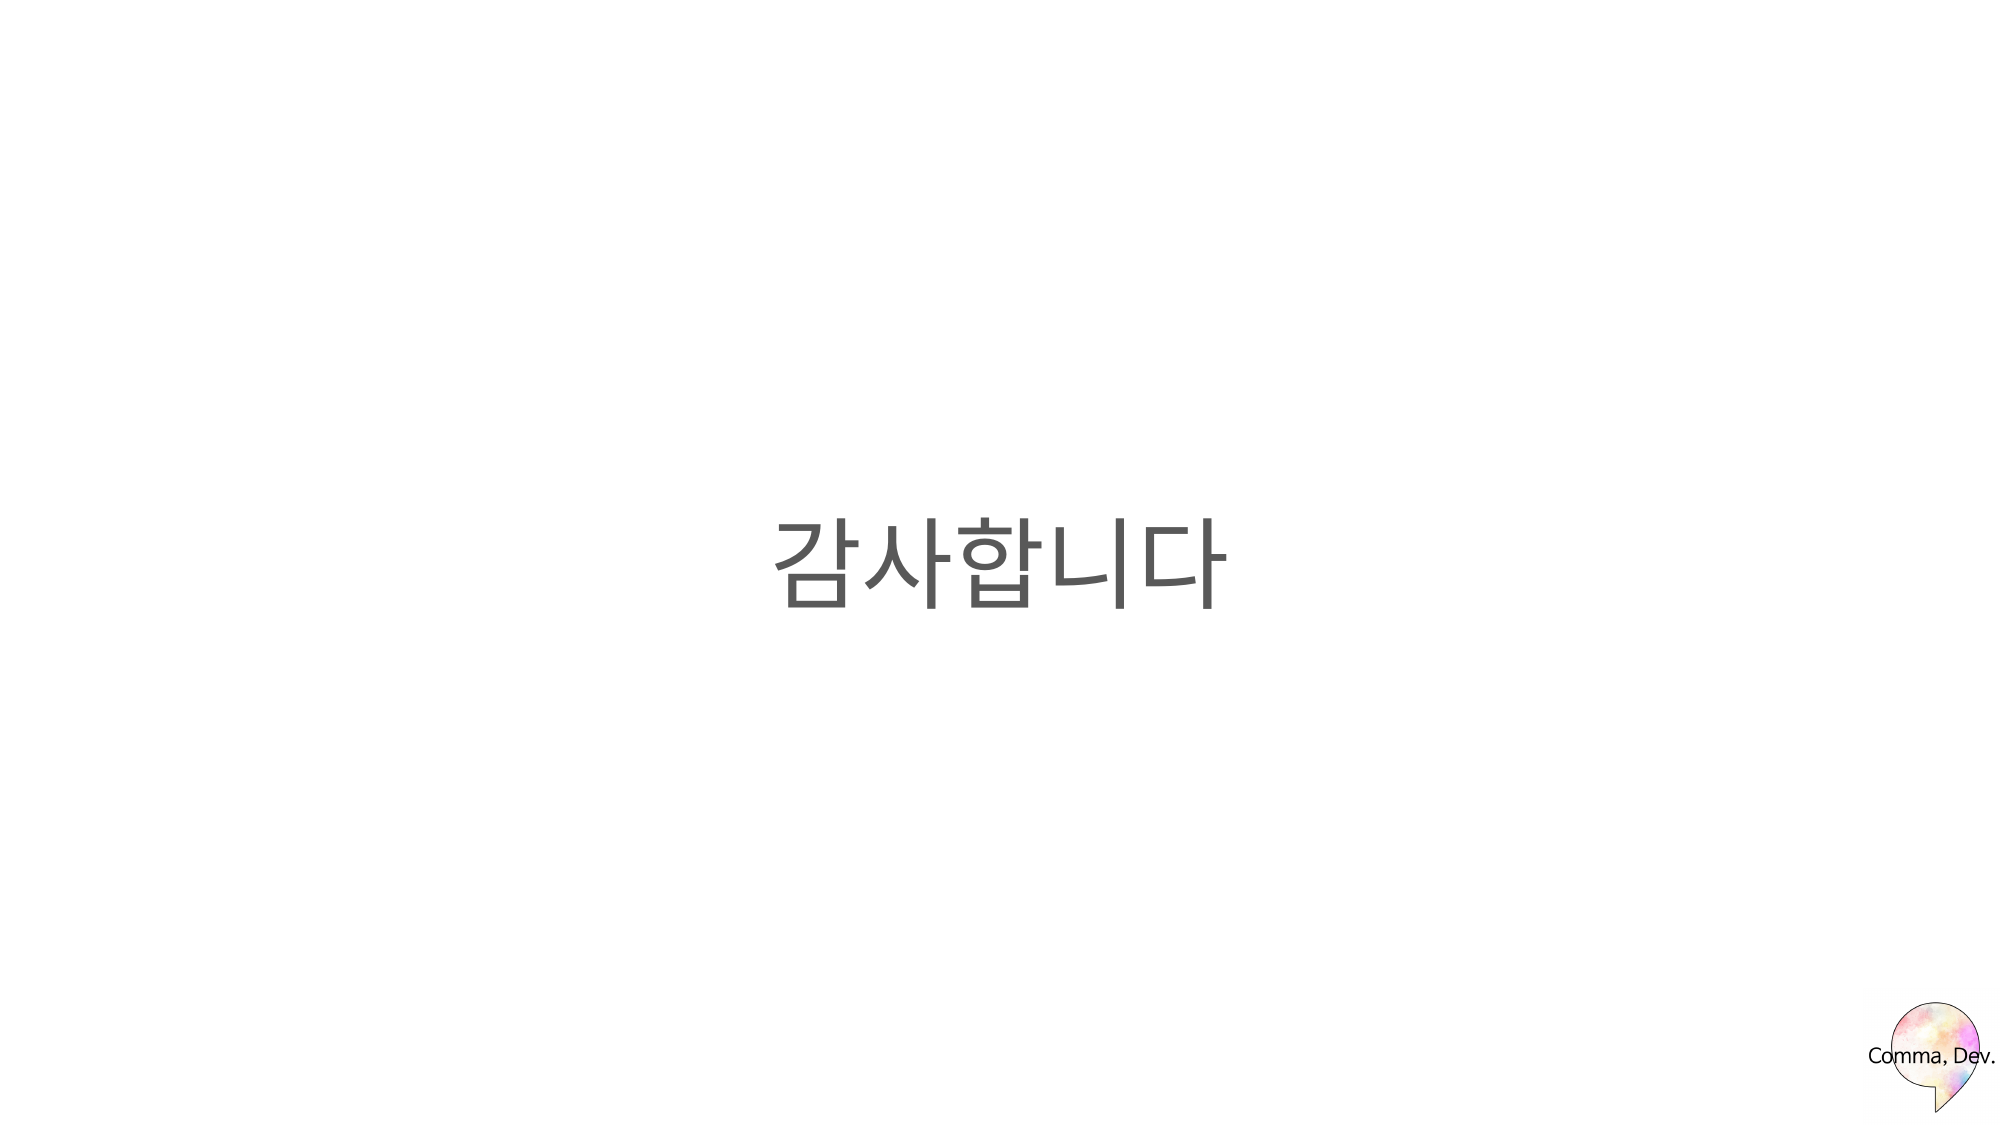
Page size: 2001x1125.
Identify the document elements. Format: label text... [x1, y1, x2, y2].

text_box 감사합니다 [0, 494, 2000, 629]
picture [1863, 988, 2000, 1125]
